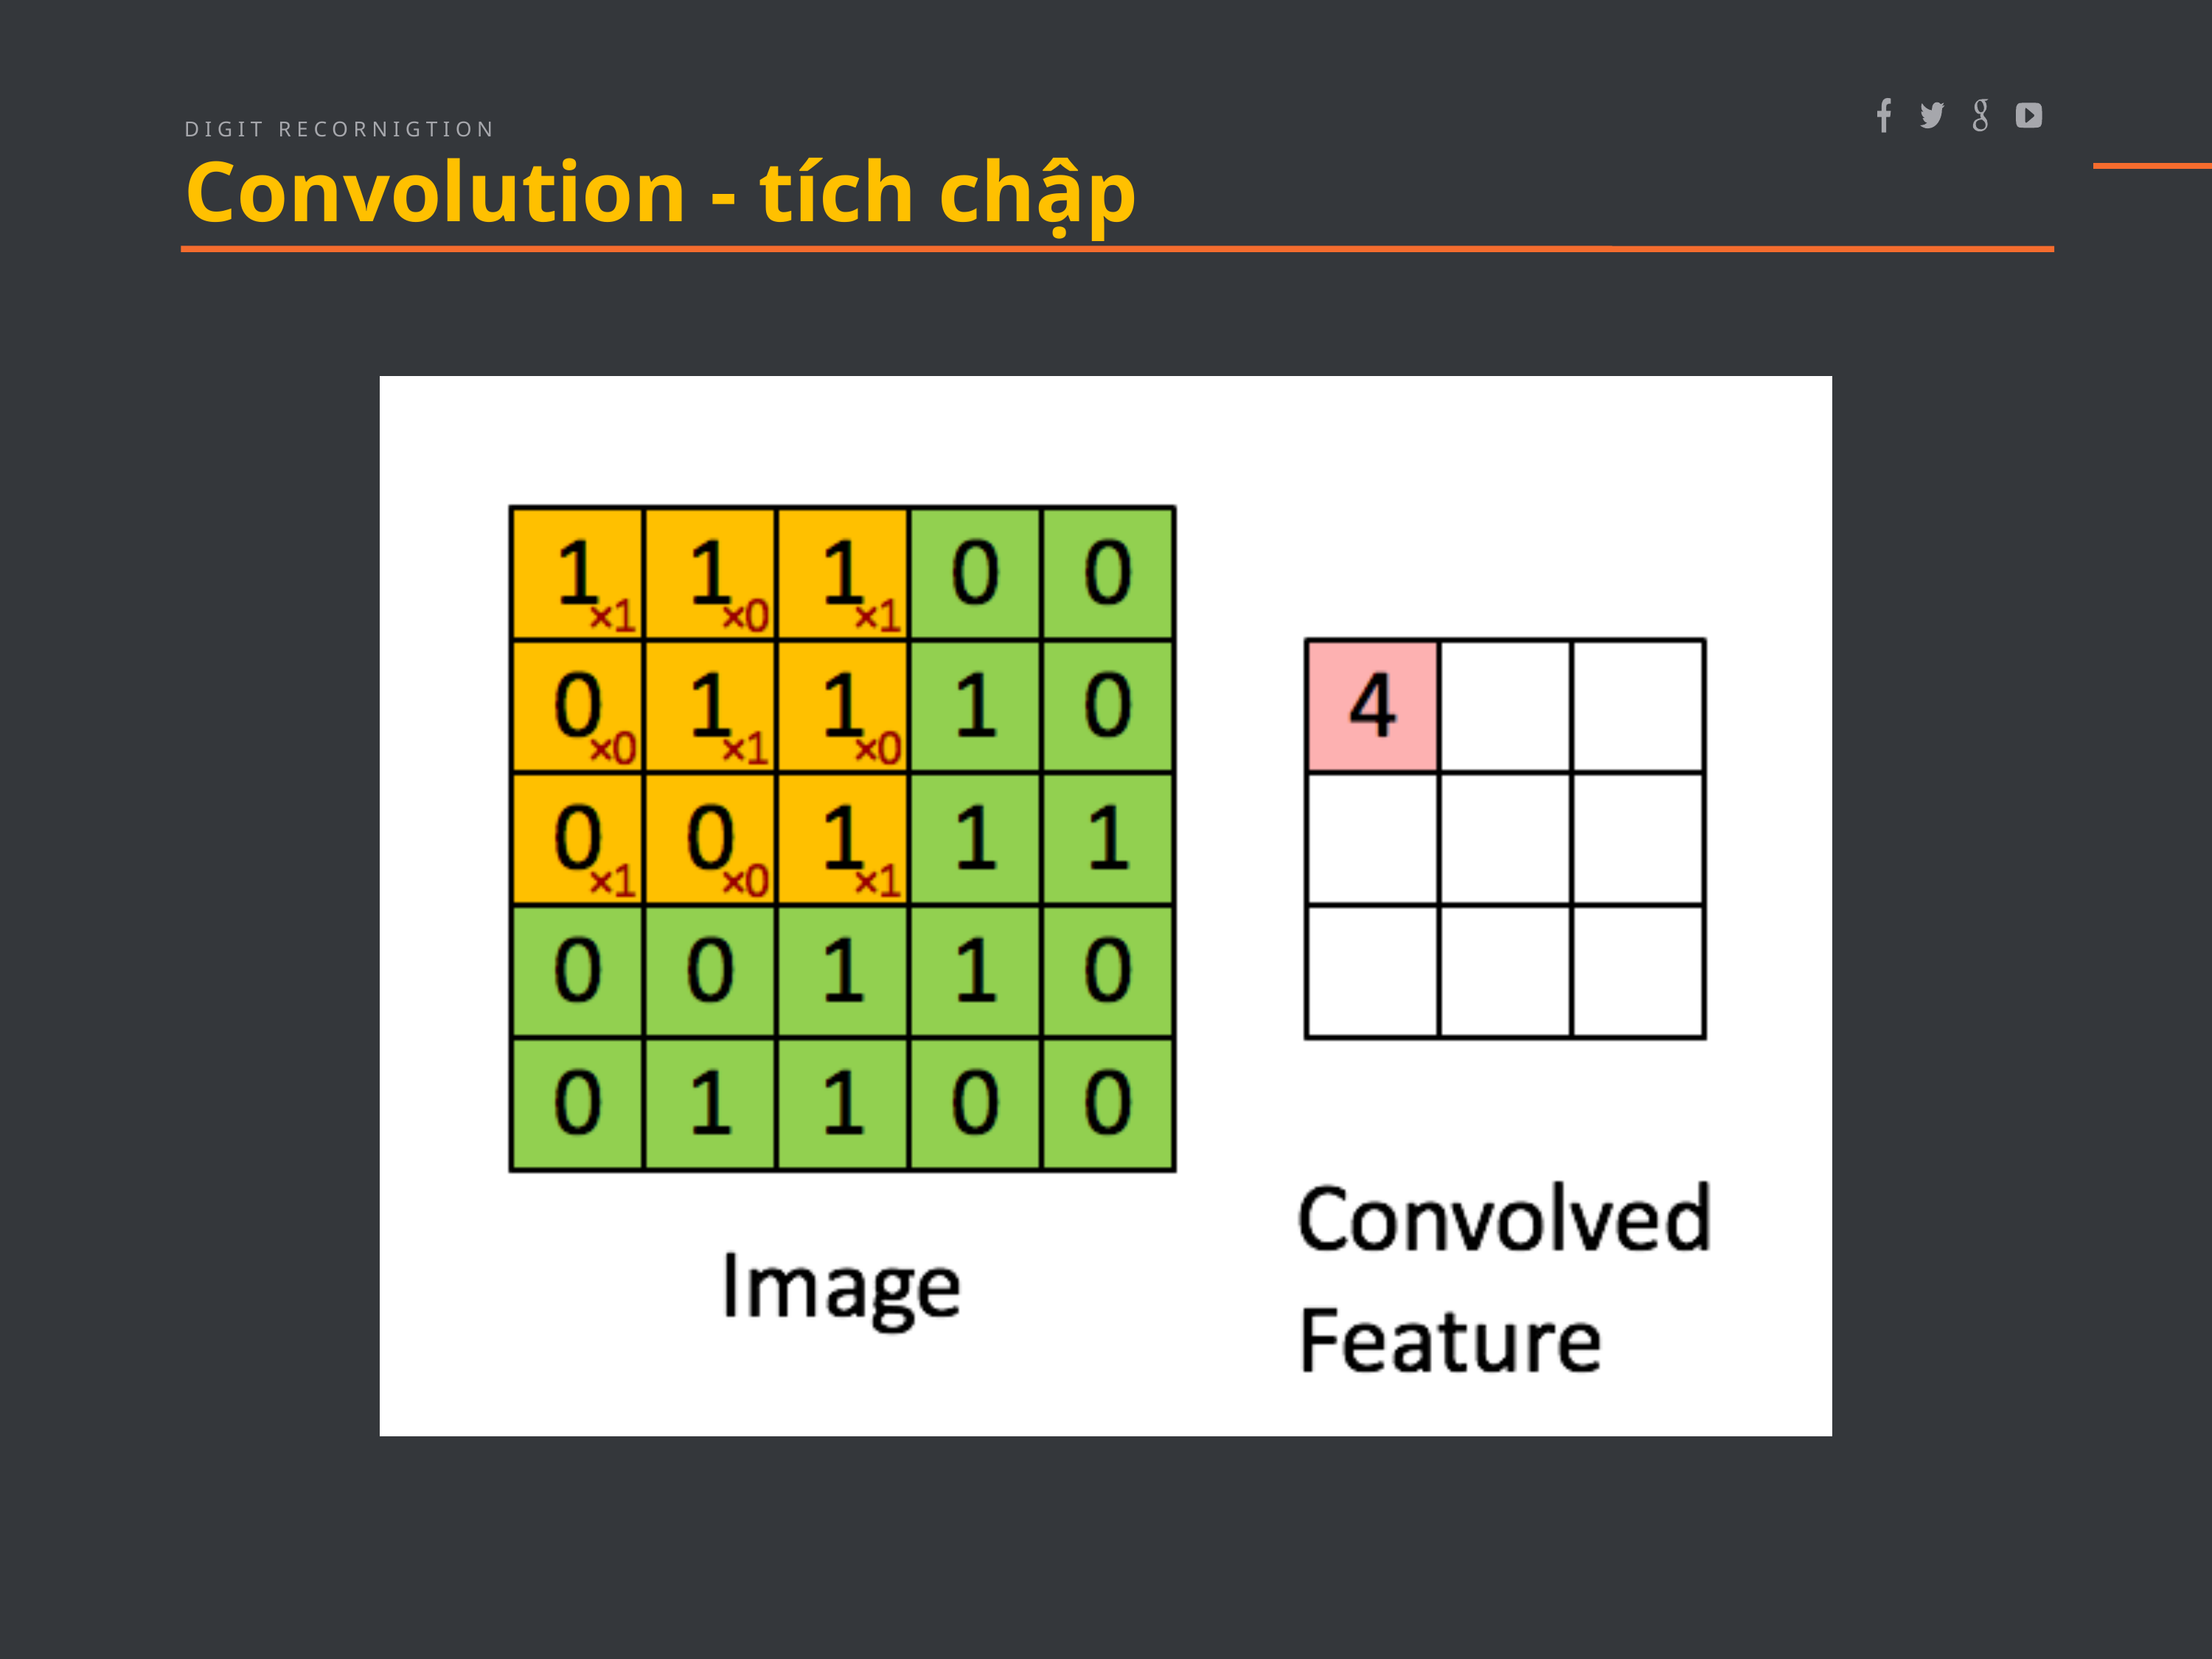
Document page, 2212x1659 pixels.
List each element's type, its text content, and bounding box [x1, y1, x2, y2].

picture [380, 376, 1832, 1436]
text_box DIGIT RECORNIGTION [181, 112, 629, 145]
text_box Convolution - tích chập [181, 154, 2171, 361]
